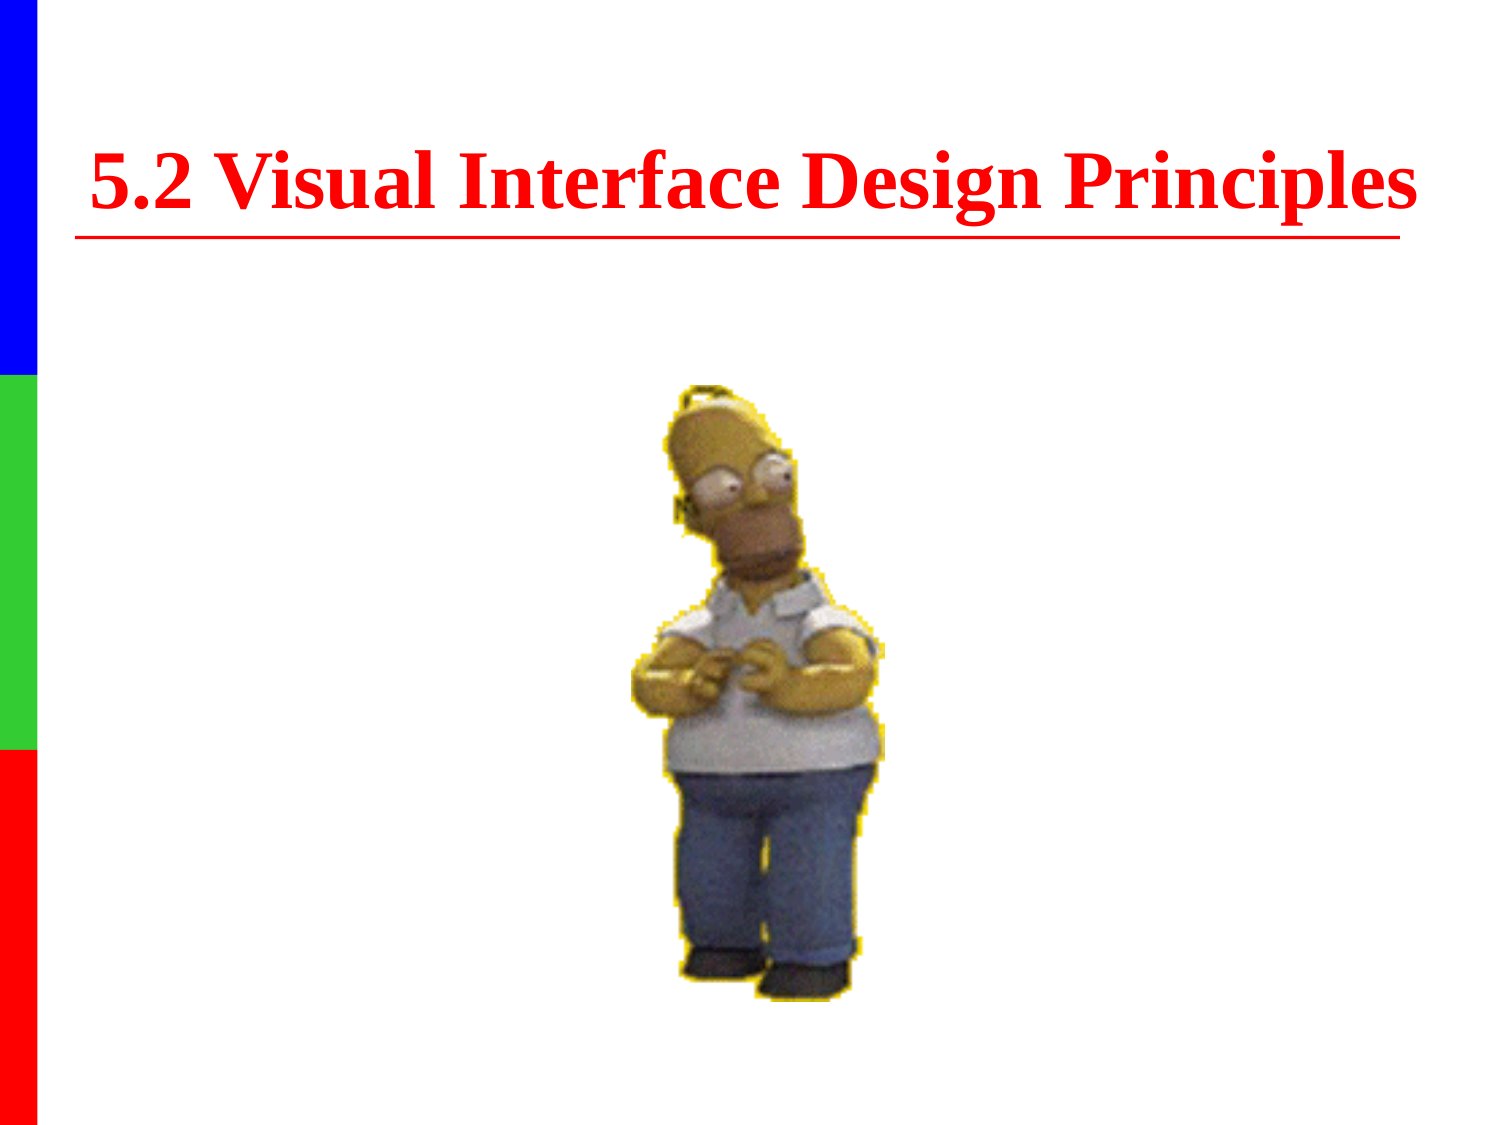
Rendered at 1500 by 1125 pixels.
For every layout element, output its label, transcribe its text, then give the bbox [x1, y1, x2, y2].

title 5.2 Visual Interface Design Principles [74, 45, 1454, 233]
picture [631, 385, 885, 1002]
